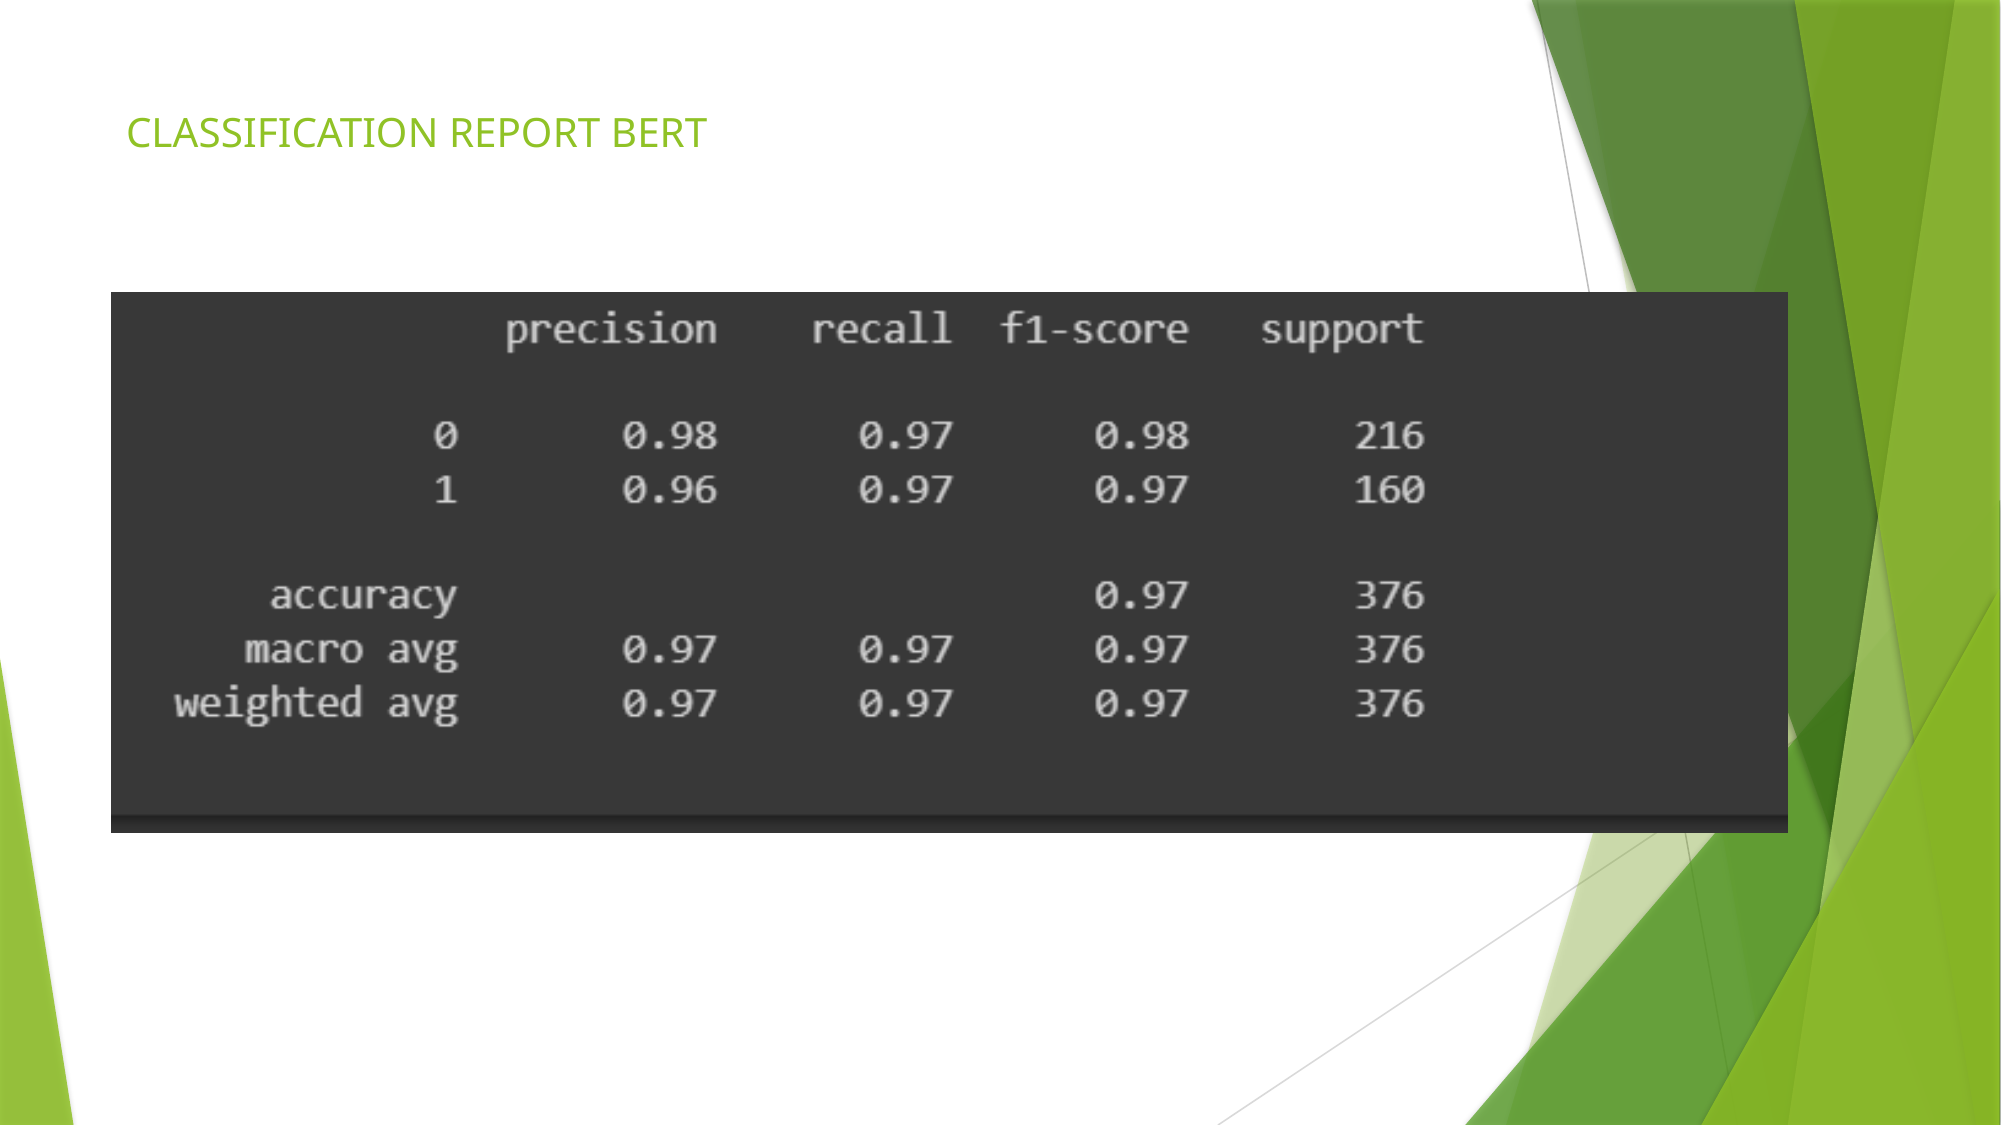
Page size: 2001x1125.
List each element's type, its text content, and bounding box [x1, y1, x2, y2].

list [110, 292, 1789, 833]
title CLASSIFICATION REPORT BERT [111, 99, 1522, 213]
